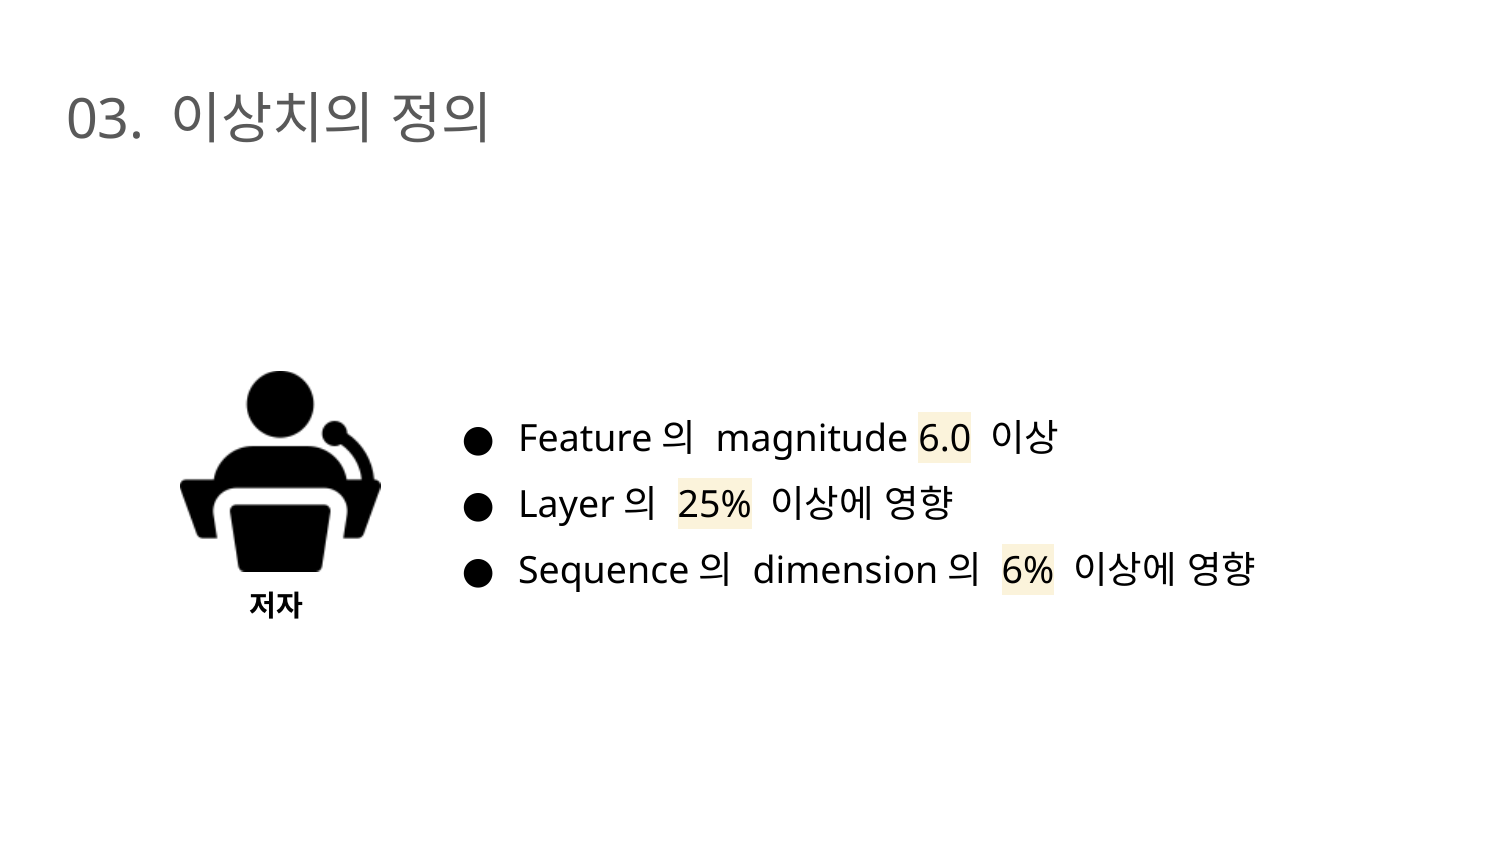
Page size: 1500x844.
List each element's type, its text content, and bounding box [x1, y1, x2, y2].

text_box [179, 371, 381, 638]
text_box Feature의 magnitude 6.0 이상 Layer의 25% 이상에 영향 Sequence의 dimension의 6% 이상에 영향 [428, 399, 1482, 607]
title 03. 이상치의 정의 [51, 72, 1449, 167]
